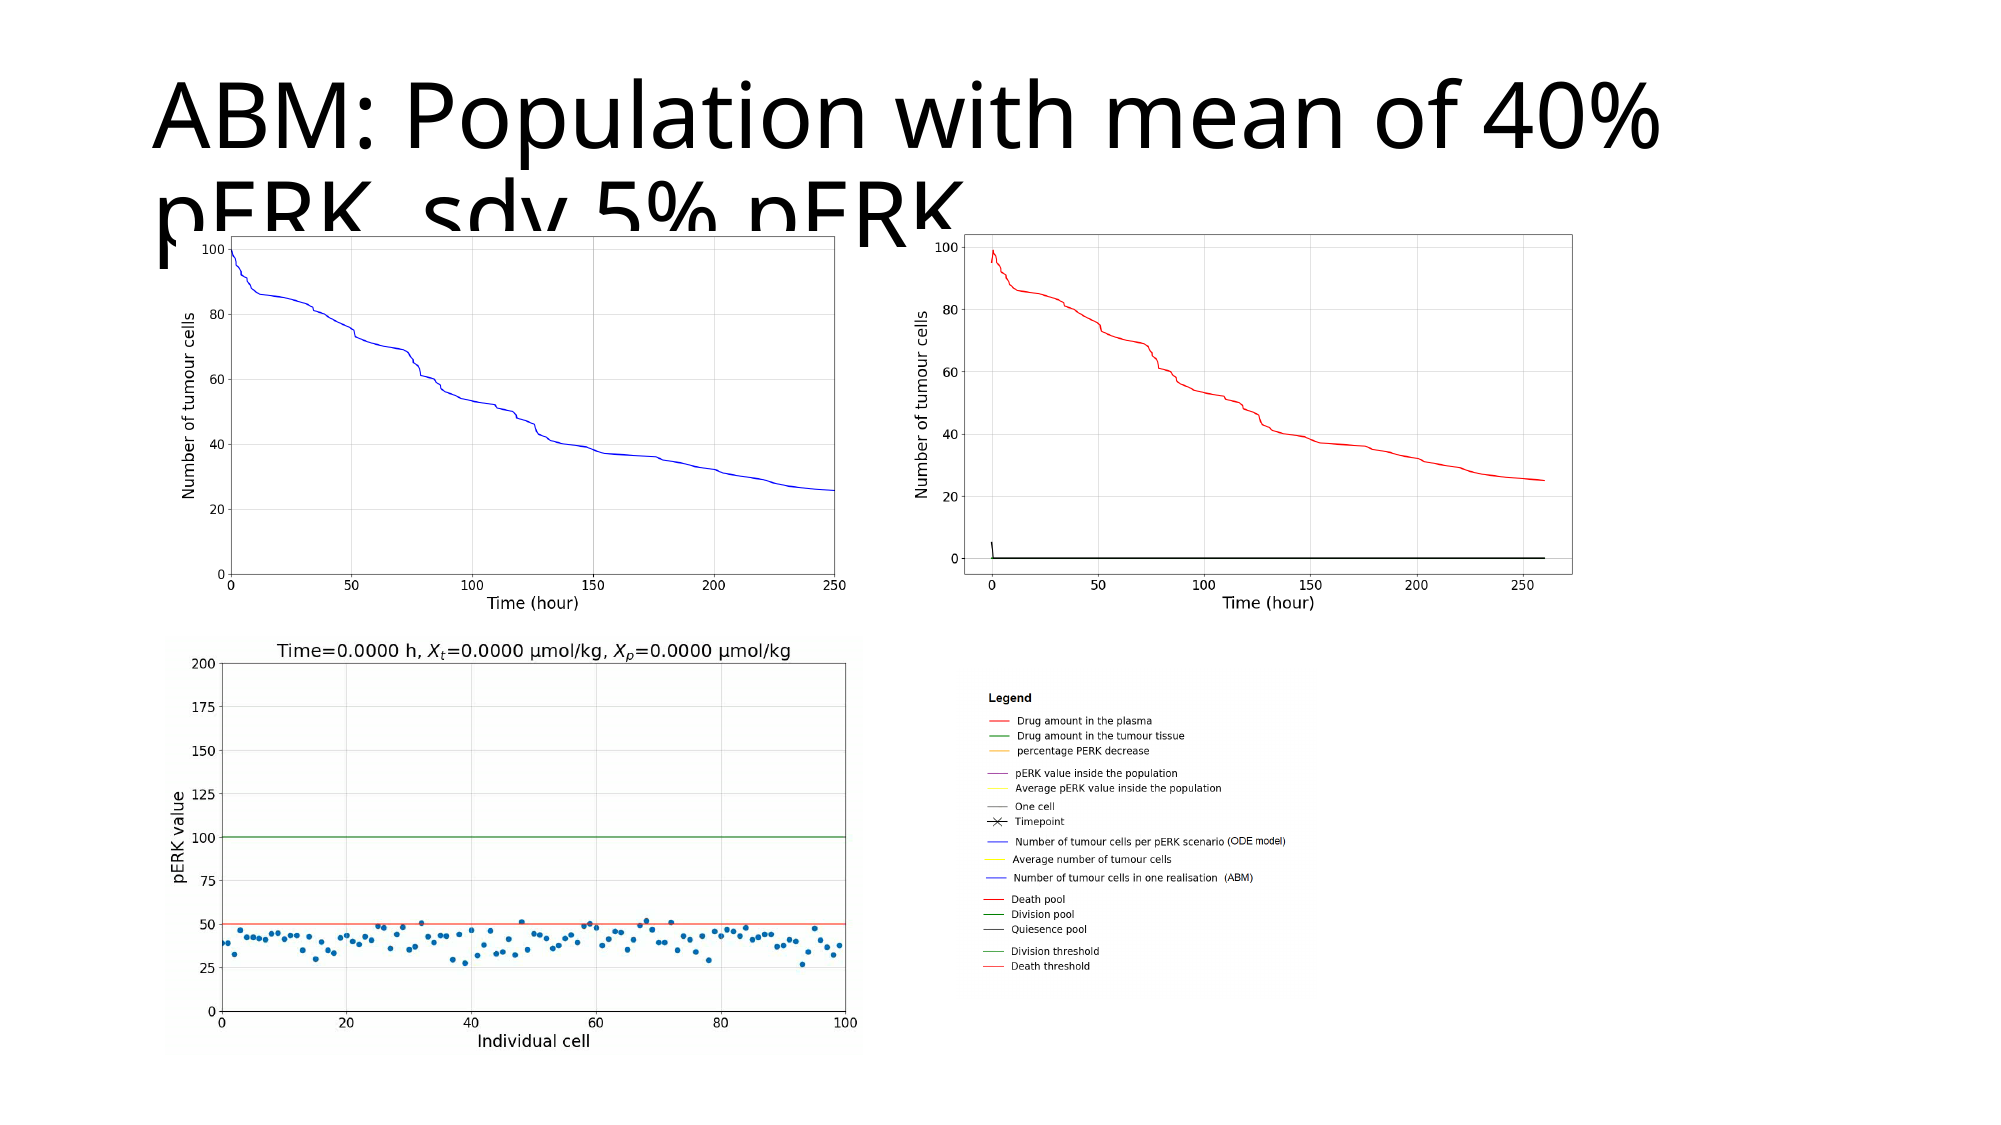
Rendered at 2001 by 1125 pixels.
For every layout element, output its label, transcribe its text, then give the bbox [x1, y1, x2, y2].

picture [909, 229, 1577, 617]
picture [176, 231, 852, 617]
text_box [164, 635, 864, 1056]
picture [956, 668, 1317, 1000]
title ABM: Population with mean of 40% pERK, sdv 5% pERK [137, 59, 1863, 278]
